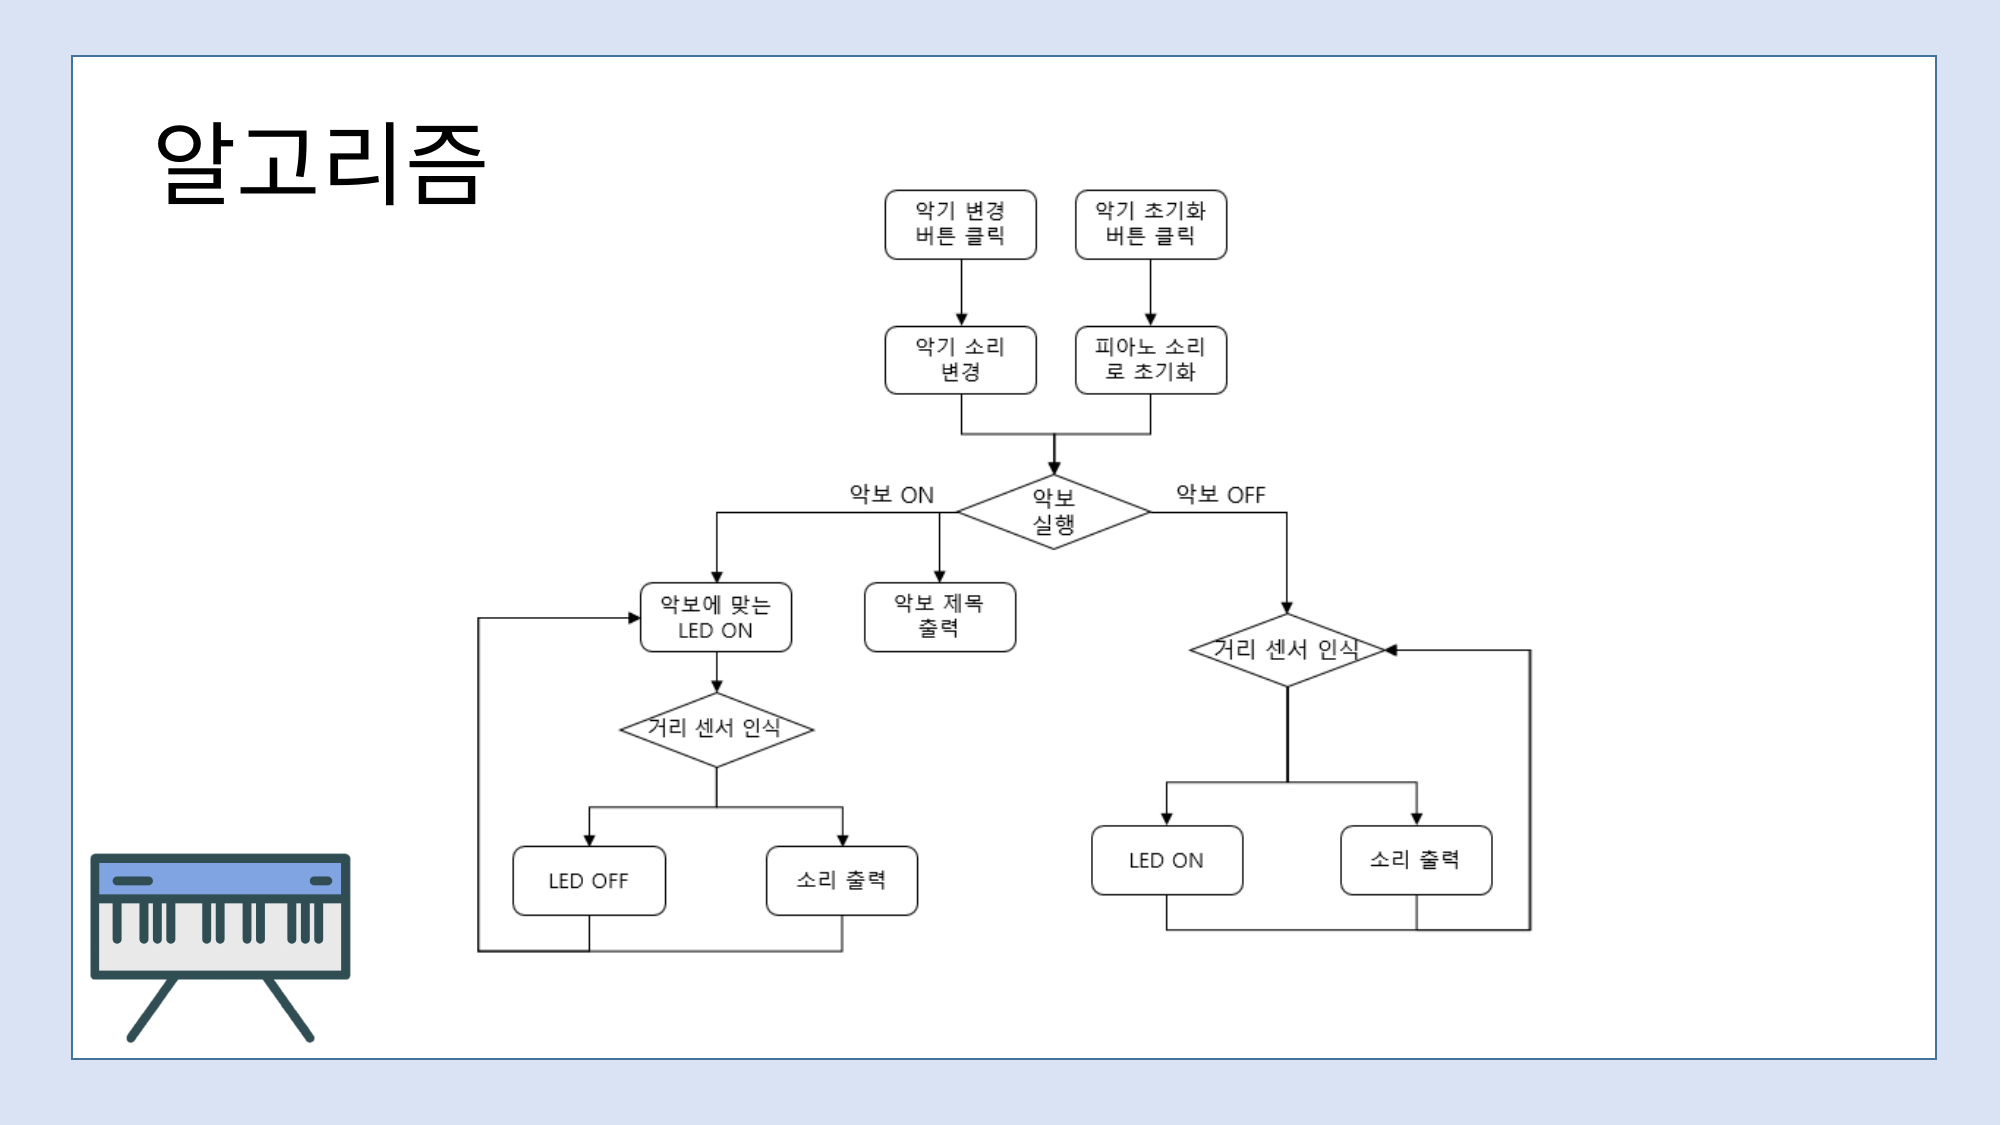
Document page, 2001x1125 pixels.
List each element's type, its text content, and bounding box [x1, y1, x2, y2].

picture [394, 162, 1575, 966]
title 알고리즘 [137, 59, 1863, 278]
text_box [1575, 270, 2000, 329]
picture [71, 818, 370, 1079]
text_box [71, 55, 1937, 1060]
